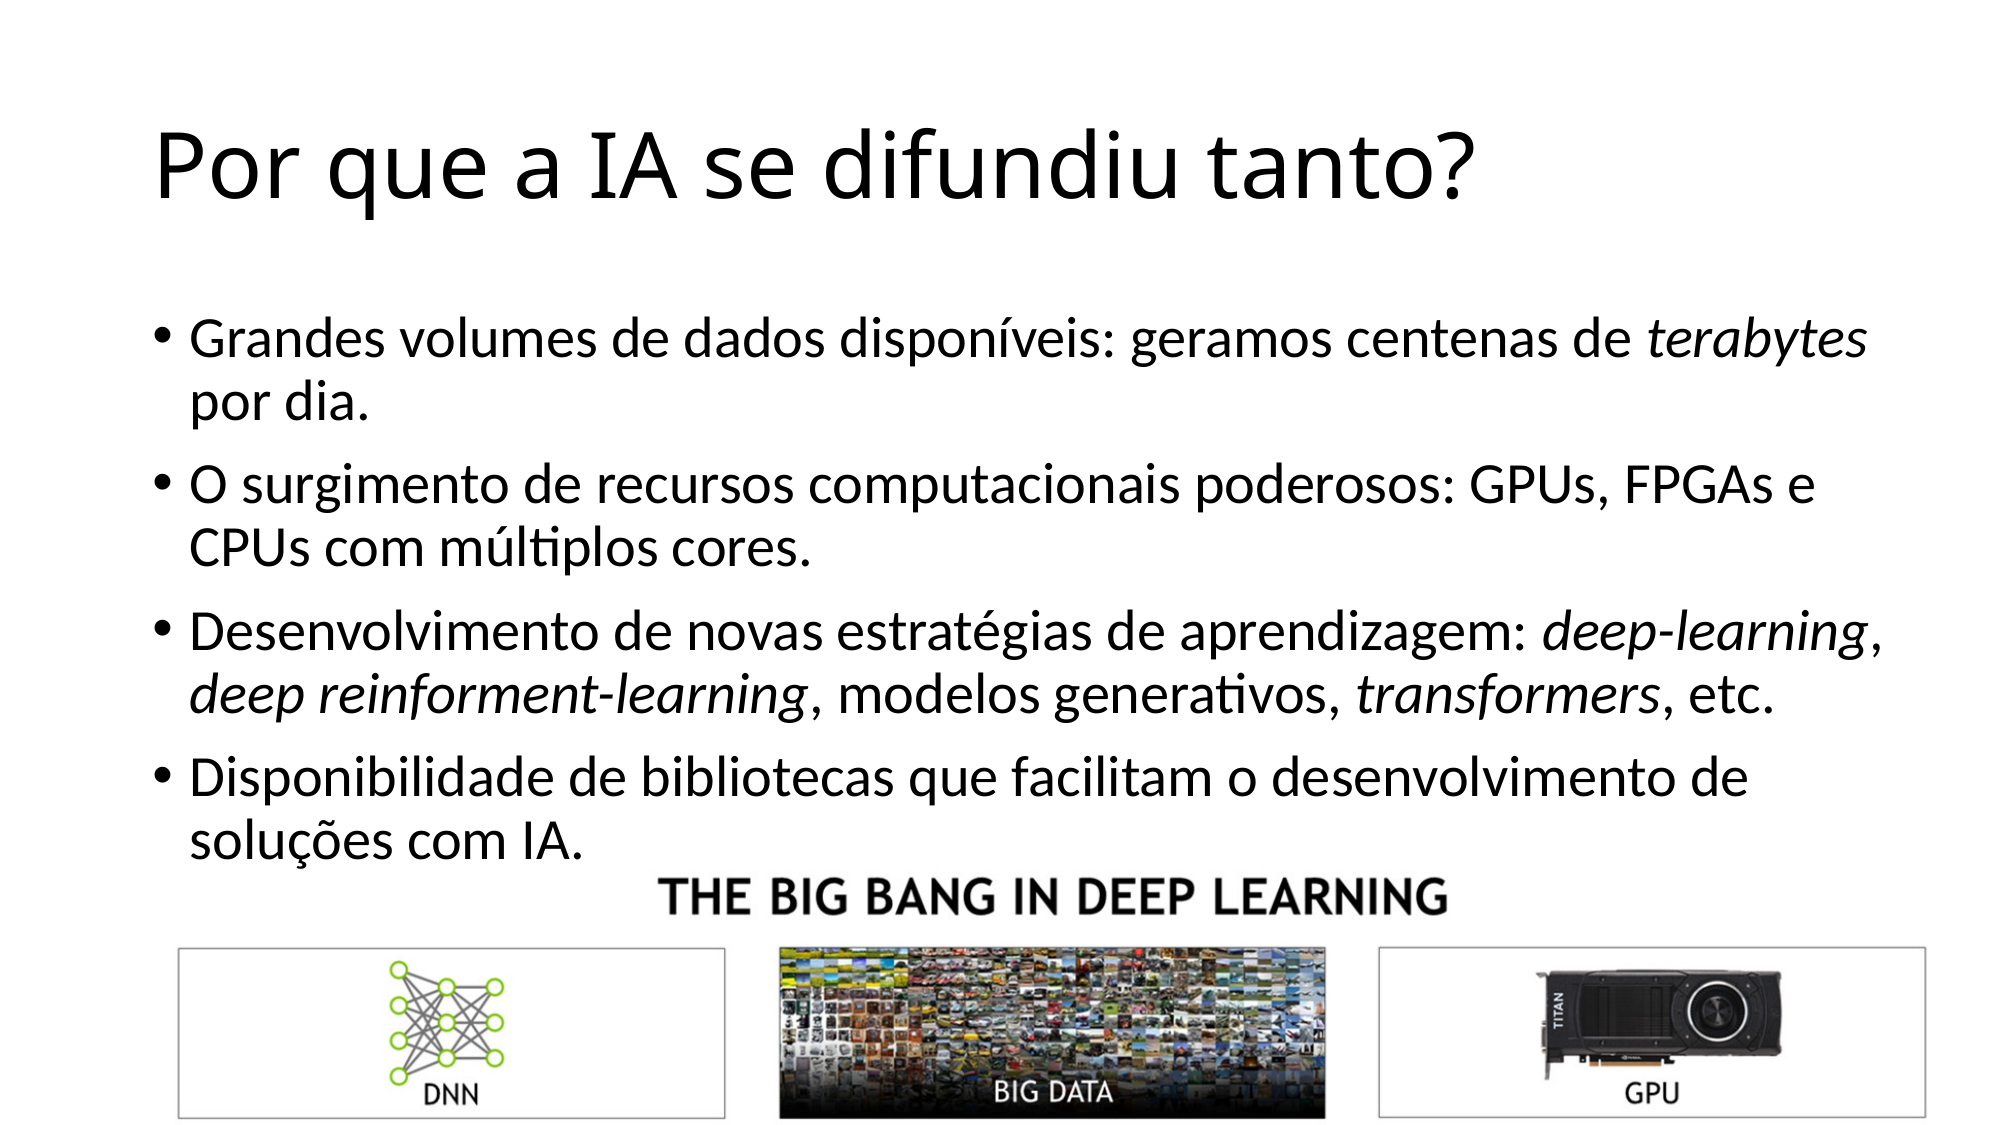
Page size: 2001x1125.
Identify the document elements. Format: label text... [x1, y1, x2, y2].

picture [173, 869, 1931, 1125]
title Por que a IA se difundiu tanto? [137, 59, 1863, 278]
list Grandes volumes de dados disponíveis: geramos centenas de terabytes por dia. O surgimento de recursos computacionais poderosos: GPUs, FPGAs e CPUs com múltiplos cores. Desenvolvimento de novas estratégias de aprendizagem: deep-learning, deep reinforment-learning, modelos generativos, transformers, etc. Disponibilidade de bibliotecas que facilitam o desenvolvimento de soluções com IA. [137, 299, 1967, 1125]
